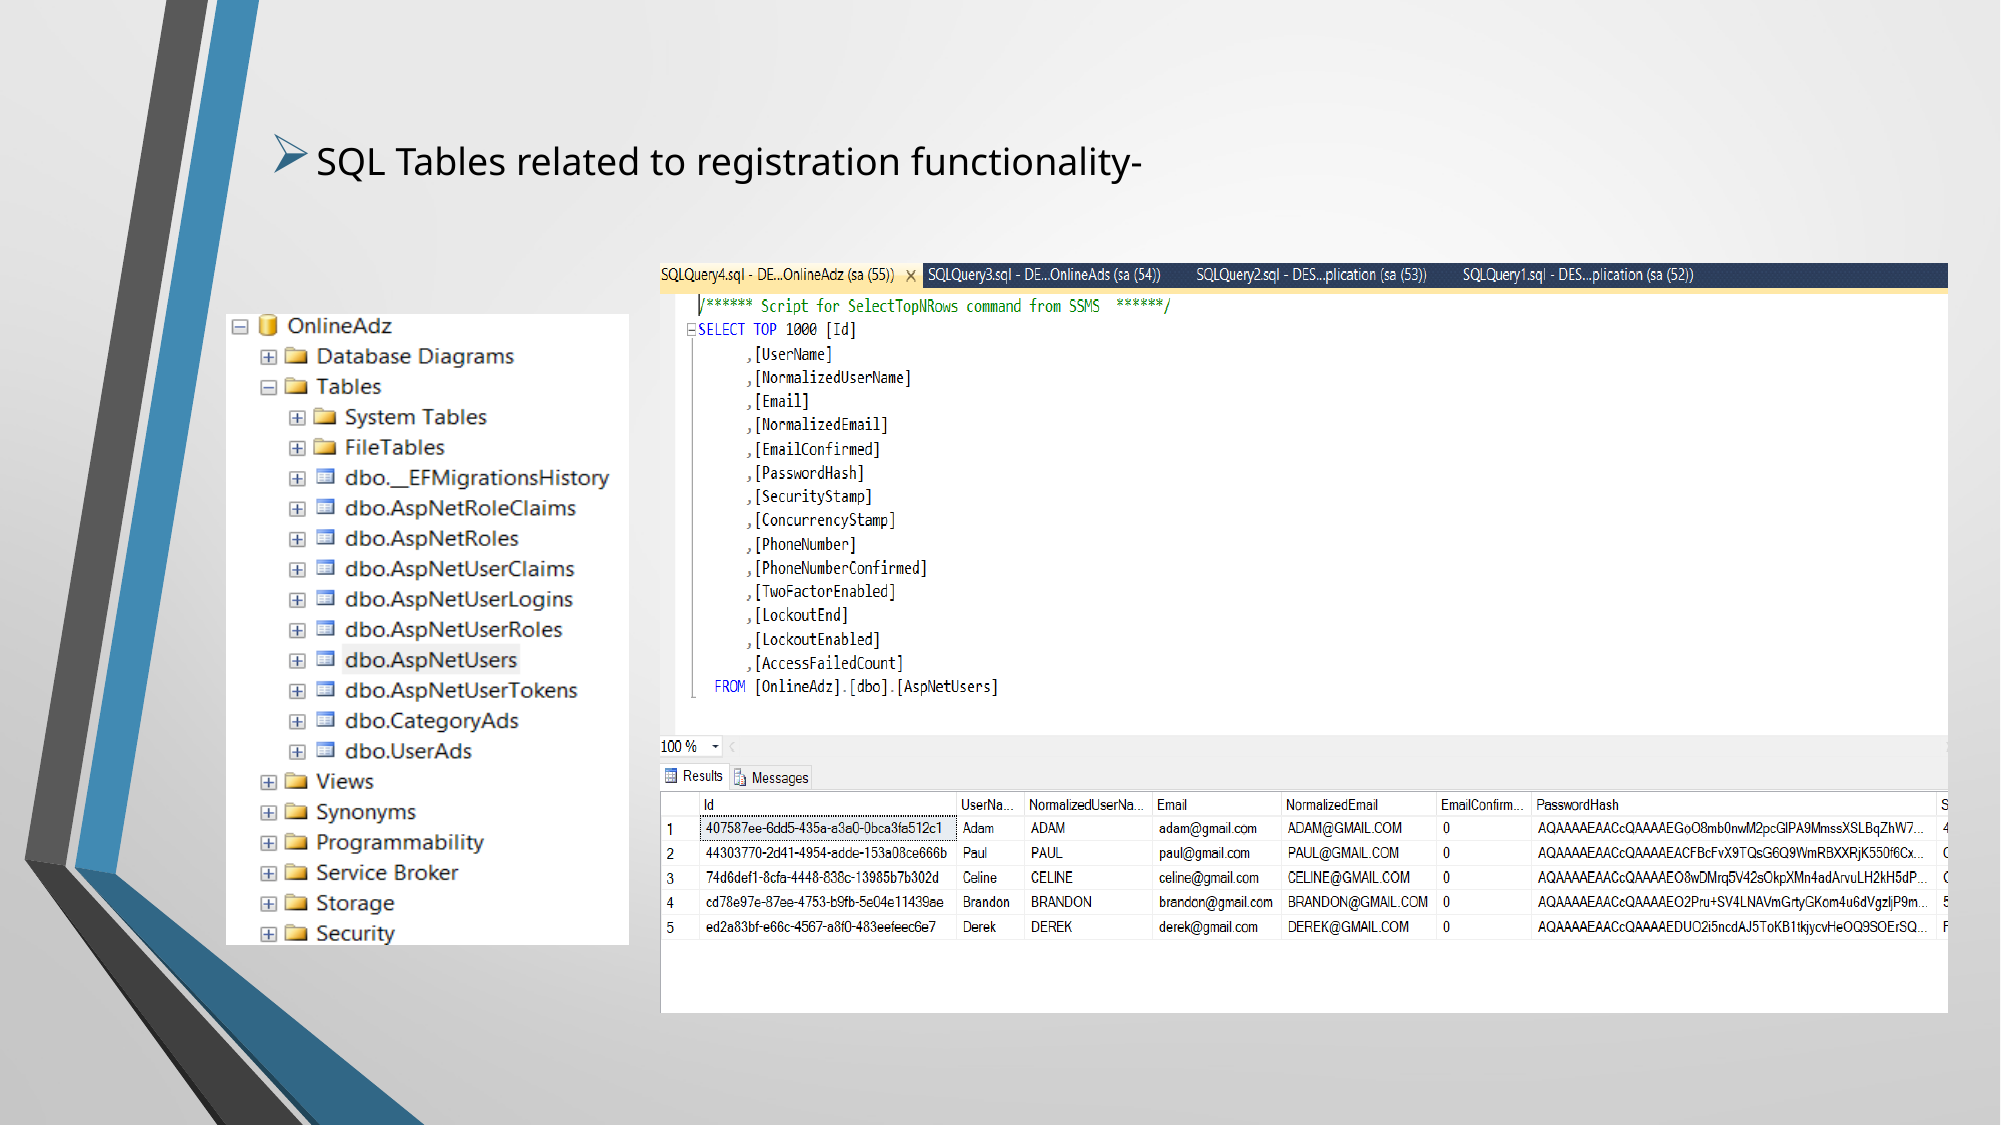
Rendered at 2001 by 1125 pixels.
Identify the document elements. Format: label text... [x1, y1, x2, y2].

picture [660, 263, 1948, 1013]
list SQL Tables related to registration functionality- [254, 123, 1813, 198]
picture [226, 314, 629, 945]
